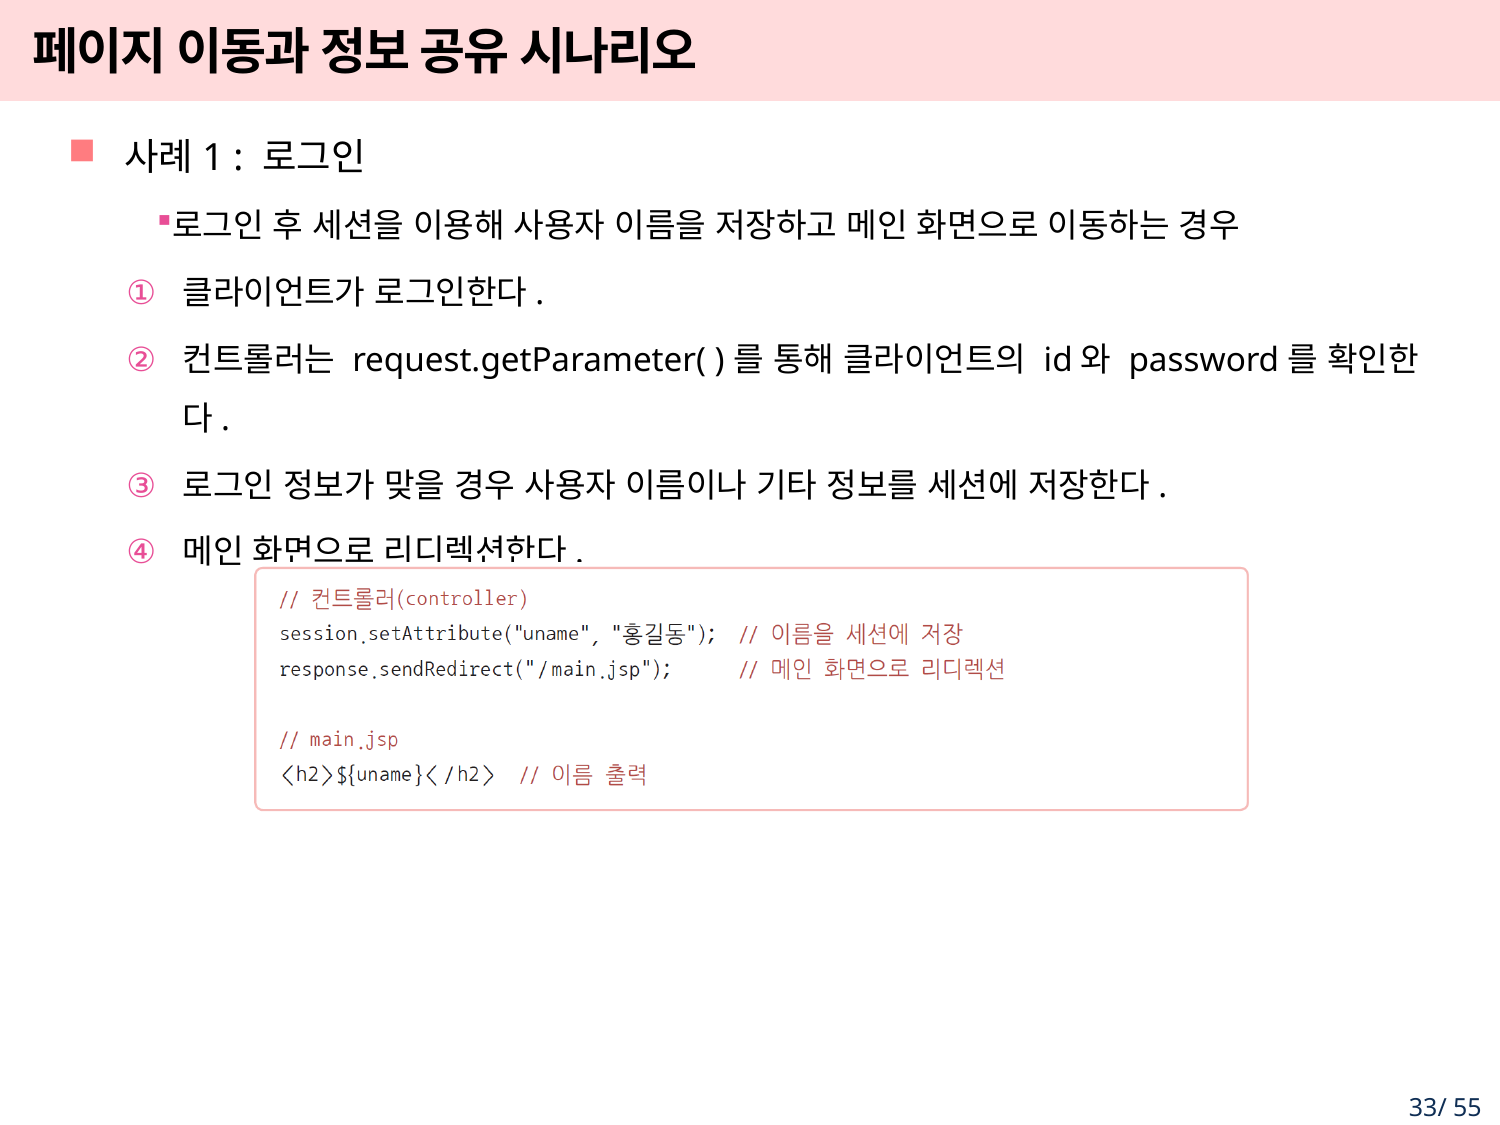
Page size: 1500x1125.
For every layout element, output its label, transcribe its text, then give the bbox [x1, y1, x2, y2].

title 페이지 이동과 정보 공유 시나리오 [17, 10, 1295, 89]
list 사례1 : 로그인 로그인 후 세션을 이용해 사용자 이름을 저장하고 메인 화면으로 이동하는 경우 클라이언트가 로그인한다. 컨트롤러는 request.getParameter( )를 통해 클라이언트의 id와 password를 확인한다. 로그인 정보가 맞을 경우 사용자 이름이나 기타 정보를 세션에 저장한다. 메인 화면으로 리디렉션한다. [53, 125, 1471, 1005]
picture [248, 562, 1252, 815]
